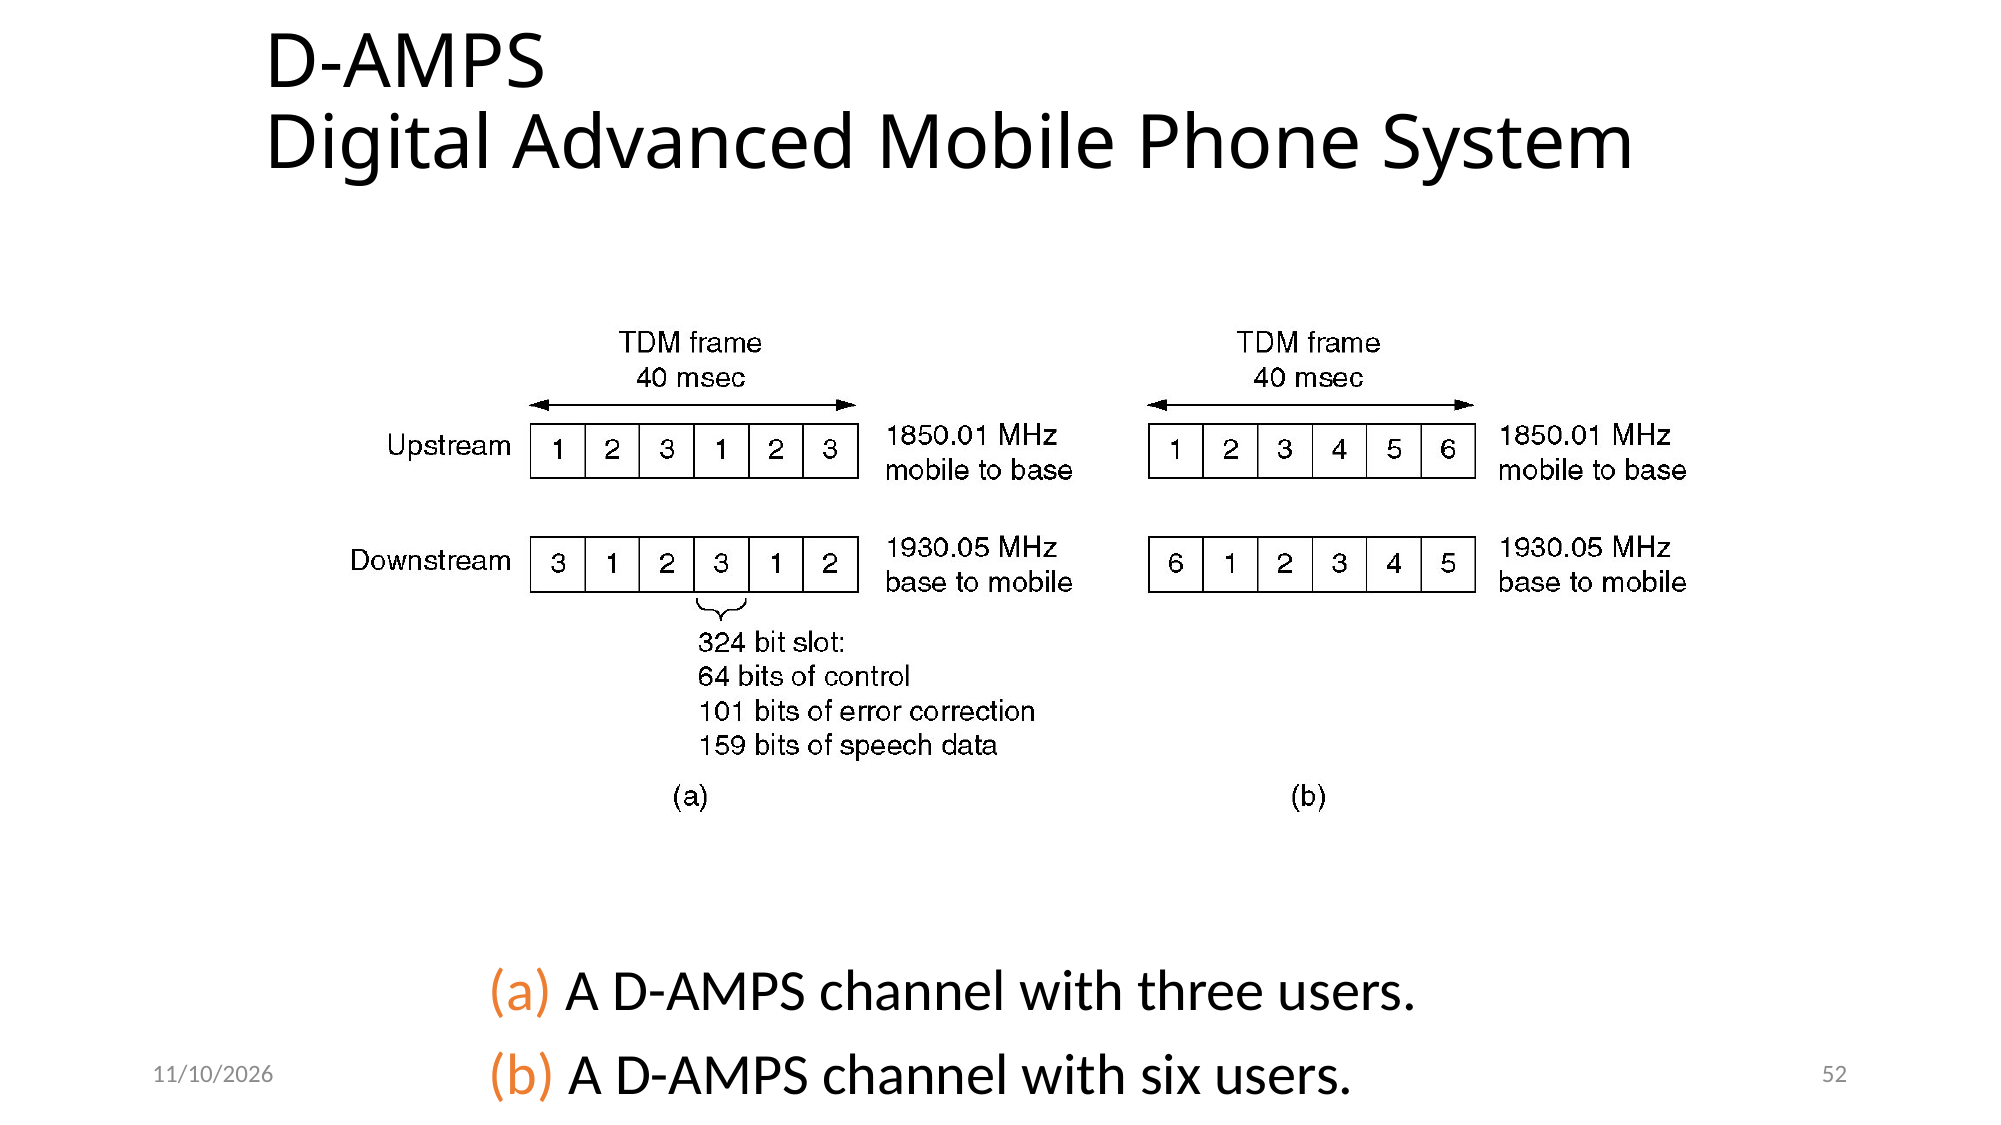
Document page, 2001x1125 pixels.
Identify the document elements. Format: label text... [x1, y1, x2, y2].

title D-AMPS Digital Advanced Mobile Phone System [249, 0, 1750, 208]
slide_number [137, 1042, 588, 1103]
picture [349, 325, 1690, 814]
slide_number 52 [1412, 1042, 1863, 1103]
list (a) A D-AMPS channel with three users. (b) A D-AMPS channel with six users. [473, 952, 1750, 1125]
